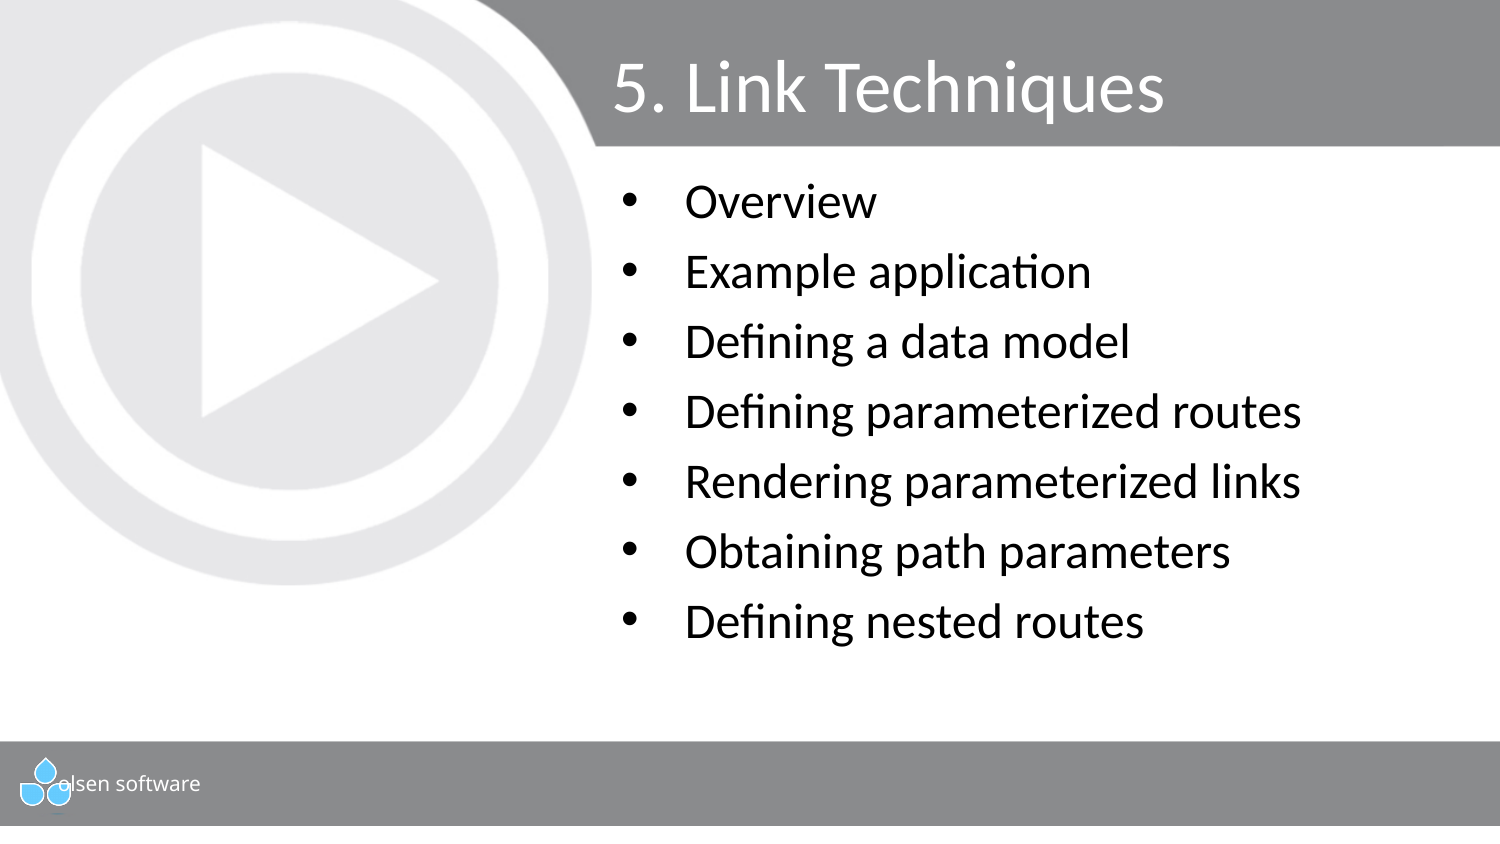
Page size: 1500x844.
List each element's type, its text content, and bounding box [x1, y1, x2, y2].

title 5. Link Techniques [596, 30, 1465, 161]
picture [0, 0, 1500, 826]
subtitle Overview Example application Defining a data model Defining parameterized routes Rendering parameterized links Obtaining path parameters Defining nested routes [596, 161, 1465, 712]
